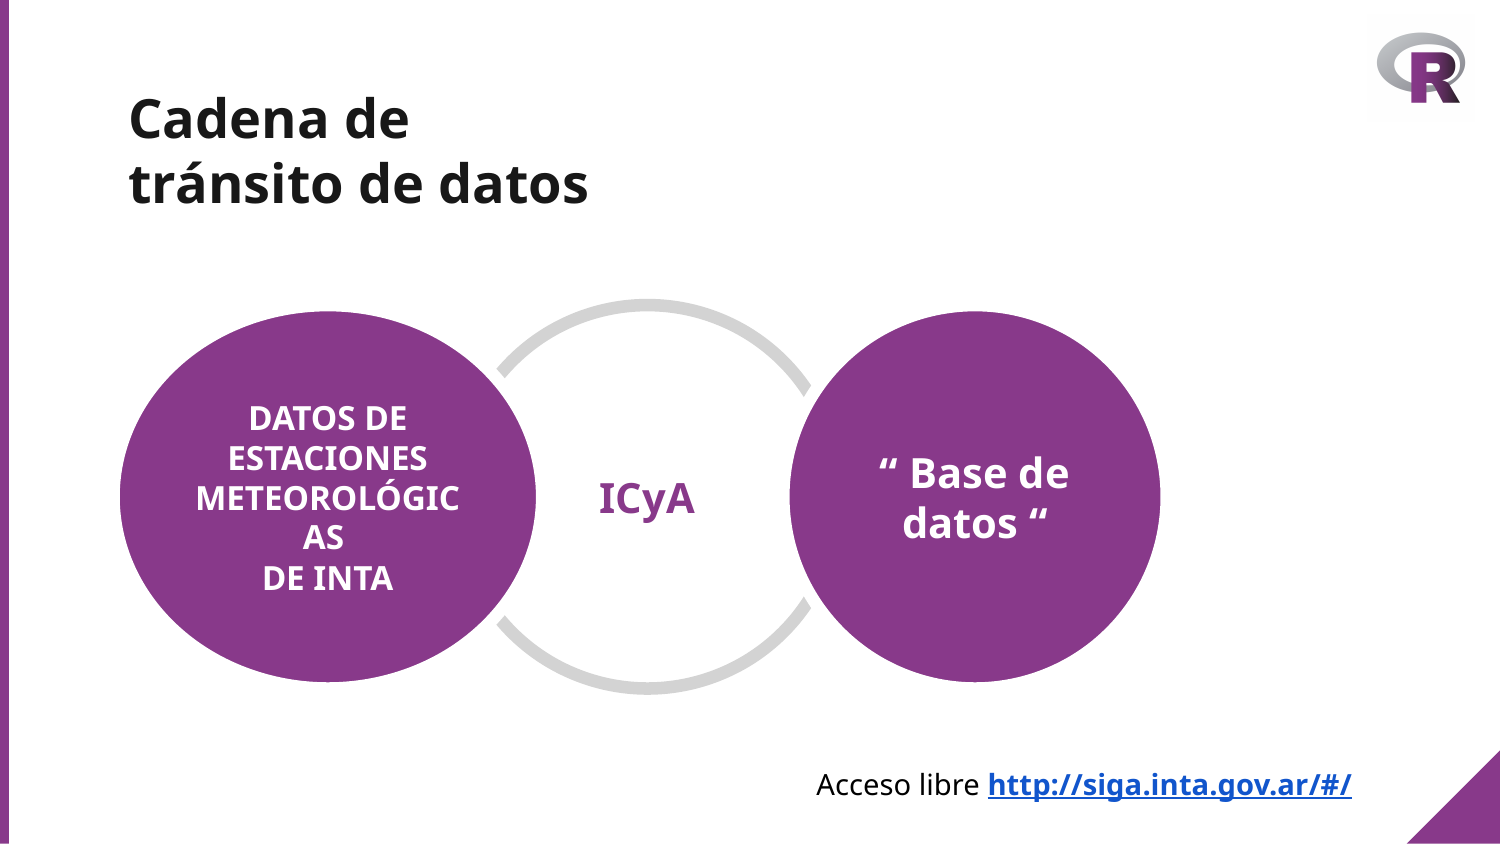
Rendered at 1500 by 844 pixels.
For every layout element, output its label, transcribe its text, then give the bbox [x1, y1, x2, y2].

text_box “ Base de datos “ [783, 305, 1167, 689]
title Cadena de tránsito de datos [113, 69, 643, 218]
picture [1367, 14, 1475, 122]
text_box ICyA [497, 305, 811, 689]
text_box DATOS DE ESTACIONES METEOROLÓGICAS DE INTA [113, 305, 543, 689]
text_box Acceso libre http://siga.inta.gov.ar/#/ [801, 758, 1367, 813]
